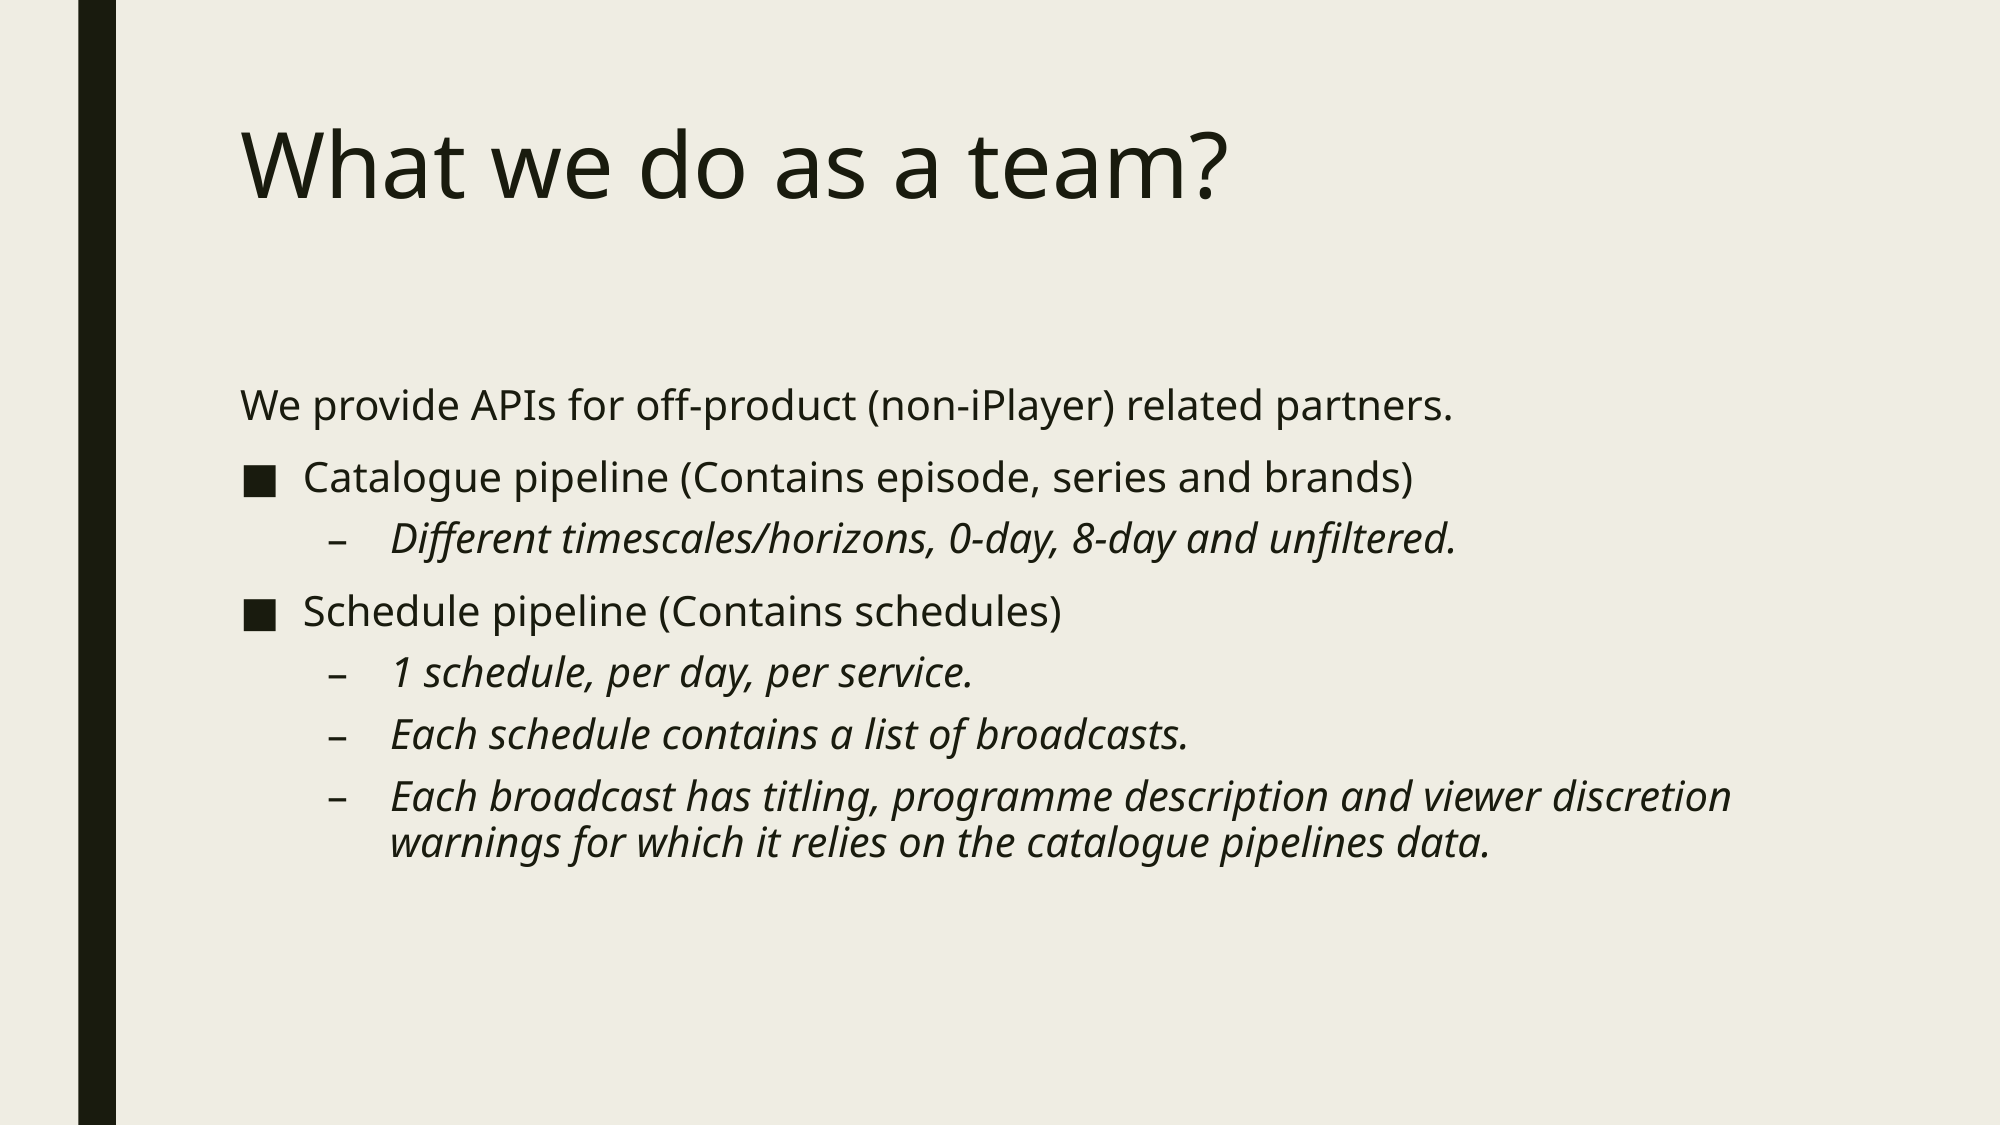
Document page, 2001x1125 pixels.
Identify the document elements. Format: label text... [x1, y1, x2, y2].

title What we do as a team? [225, 112, 1800, 357]
list We provide APIs for off-product (non-iPlayer) related partners. Catalogue pipeline (Contains episode, series and brands) Different timescales/horizons, 0-day, 8-day and unfiltered. Schedule pipeline (Contains schedules) 1 schedule, per day, per service. Each schedule contains a list of broadcasts. Each broadcast has titling, programme description and viewer discretion warnings for which it relies on the catalogue pipelines data. [225, 375, 1800, 963]
